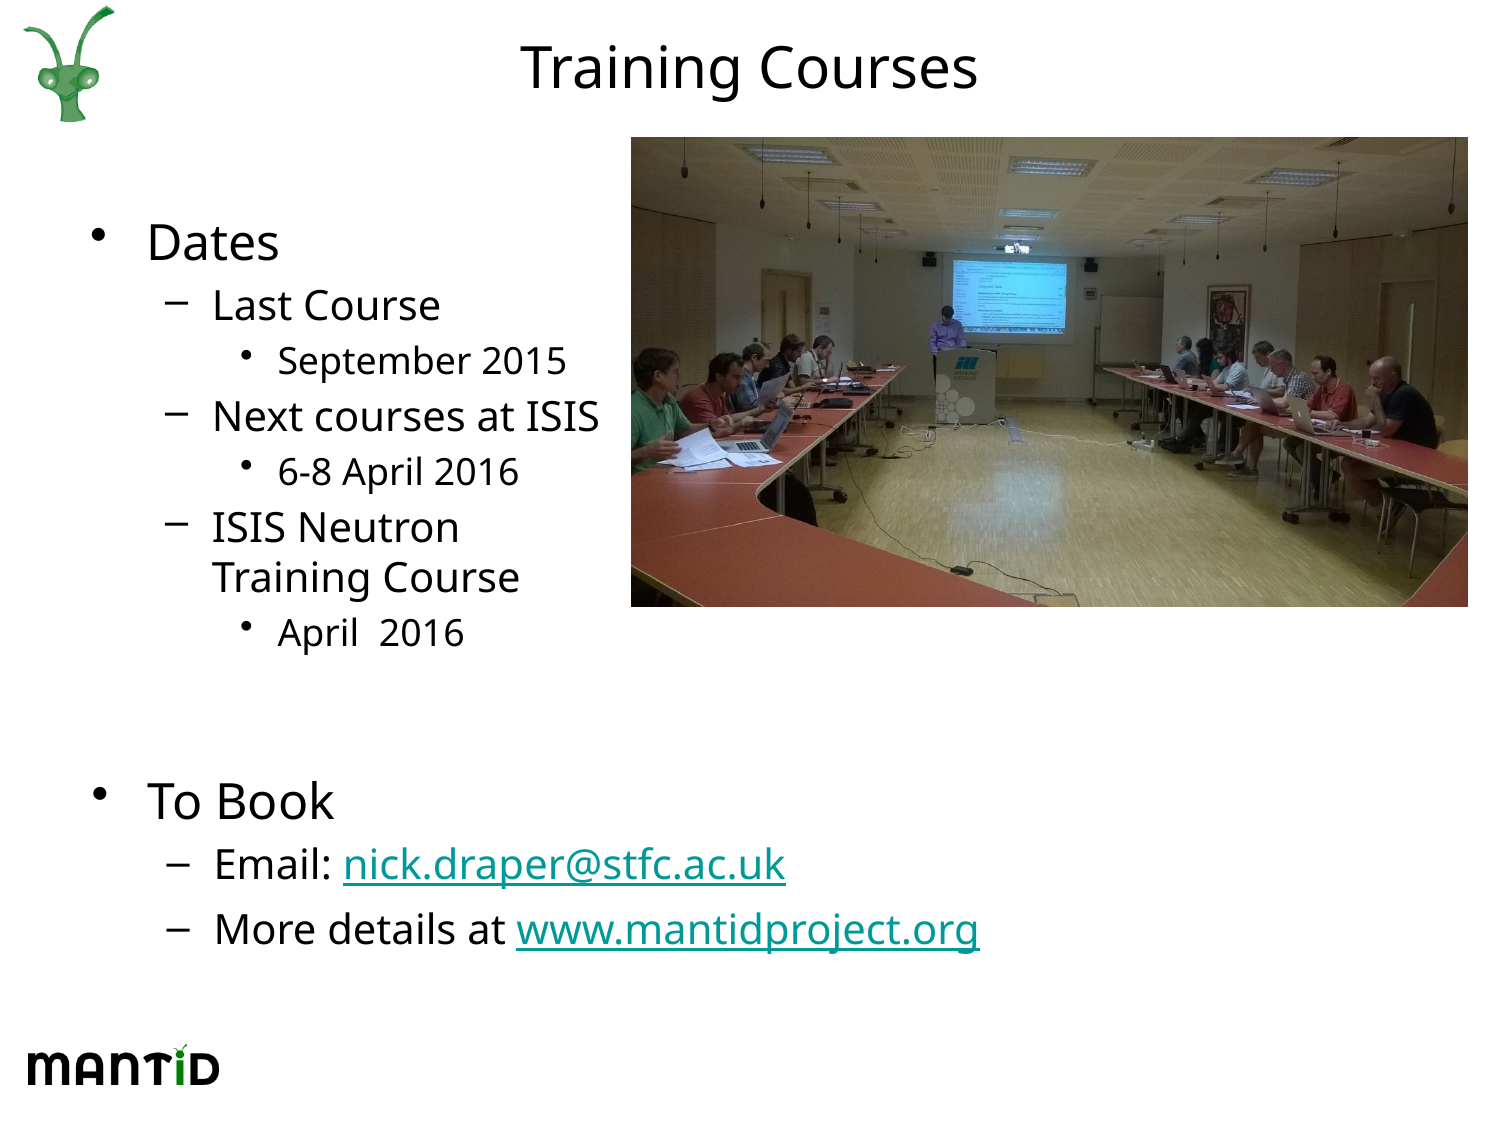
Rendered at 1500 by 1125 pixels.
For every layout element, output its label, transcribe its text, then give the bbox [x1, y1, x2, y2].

picture [0, 0, 75, 127]
picture [631, 136, 1469, 607]
list Dates Last Course September 2015 Next courses at ISIS 6-8 April 2016 ISIS Neutron Training Course April 2016 [75, 203, 632, 894]
picture [28, 1044, 219, 1085]
text_box To Book Email: nick.draper@stfc.ac.uk More details at www.mantidproject.org [76, 761, 1427, 1035]
title Training Courses [75, 0, 1425, 160]
